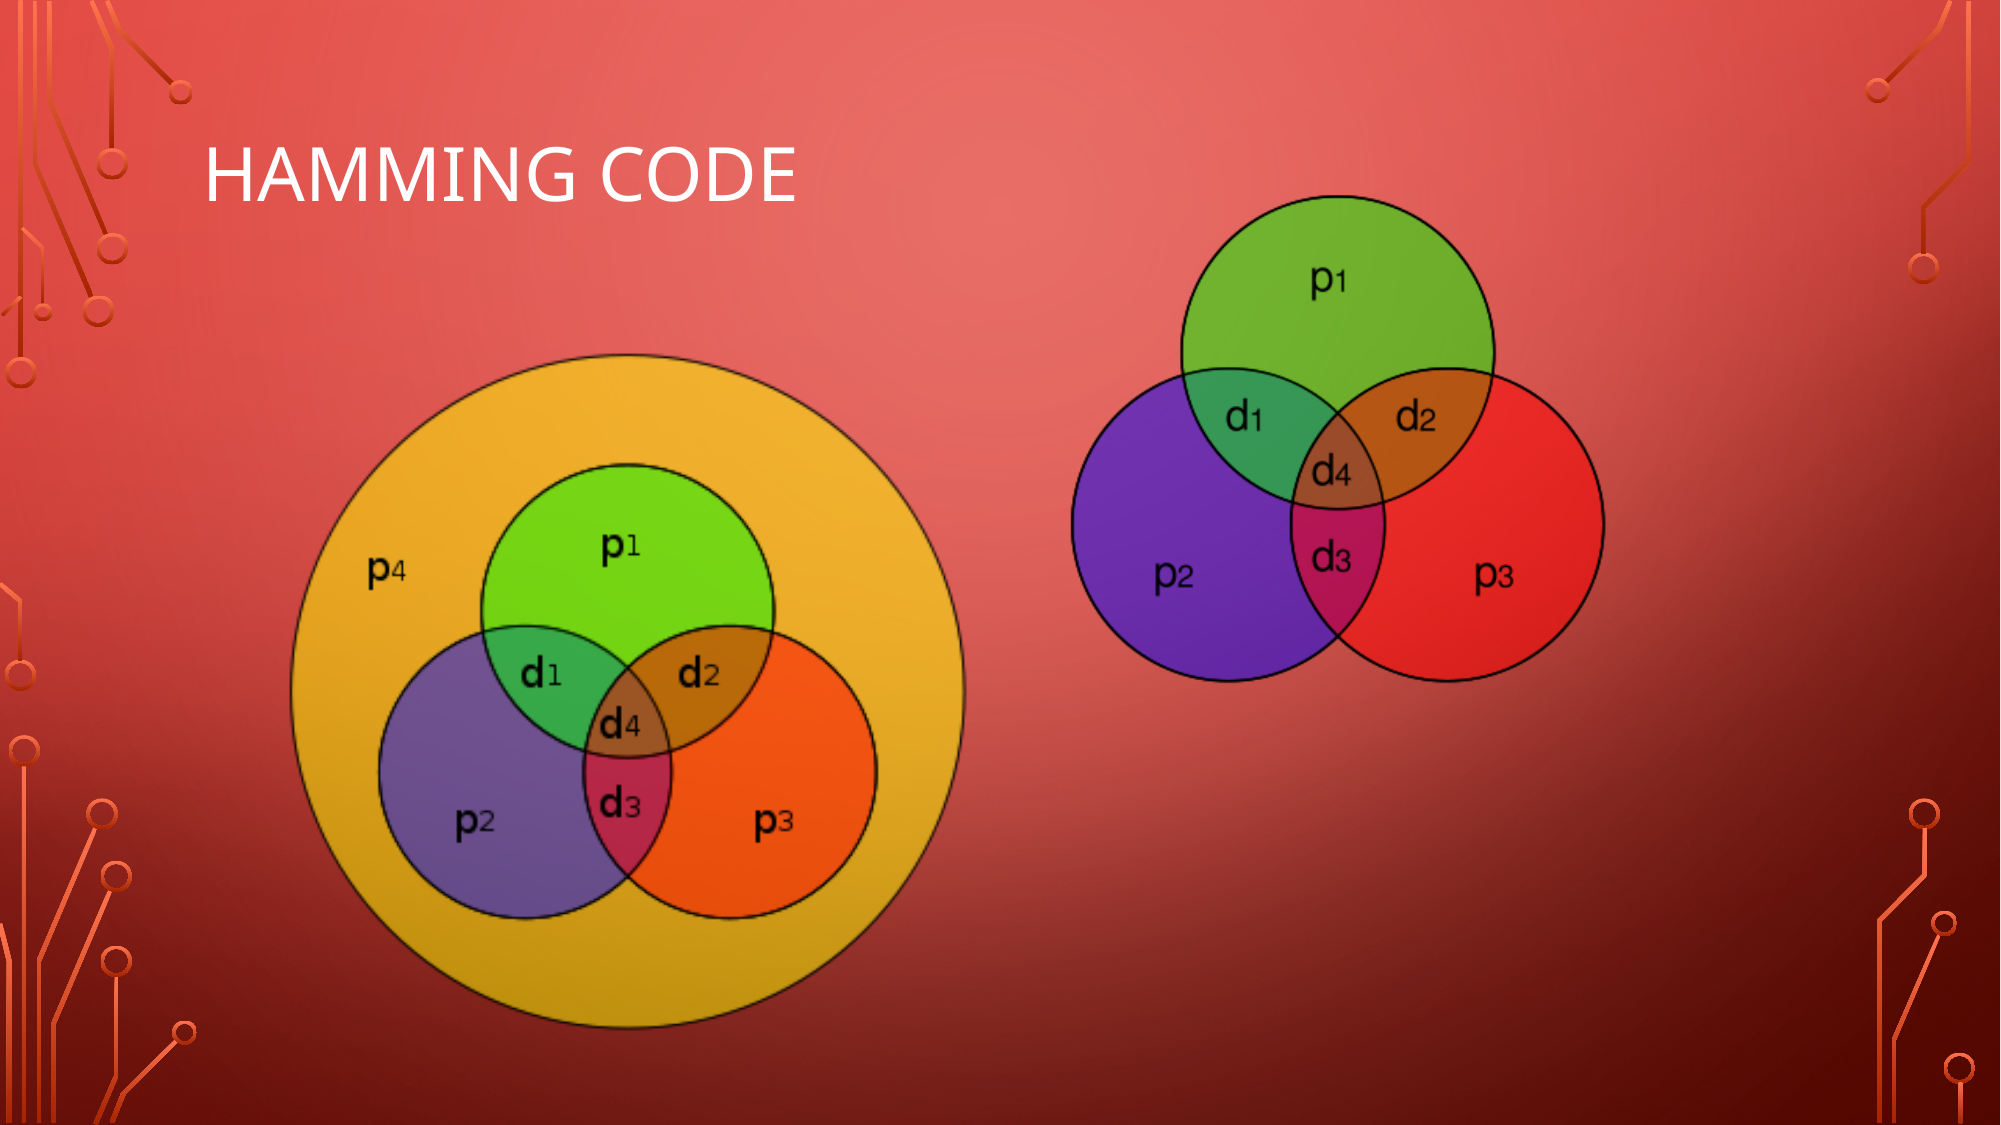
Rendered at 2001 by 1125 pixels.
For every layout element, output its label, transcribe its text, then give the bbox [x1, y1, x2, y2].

picture [1064, 182, 1613, 692]
picture [278, 343, 974, 1039]
title Hamming code [187, 101, 1813, 344]
